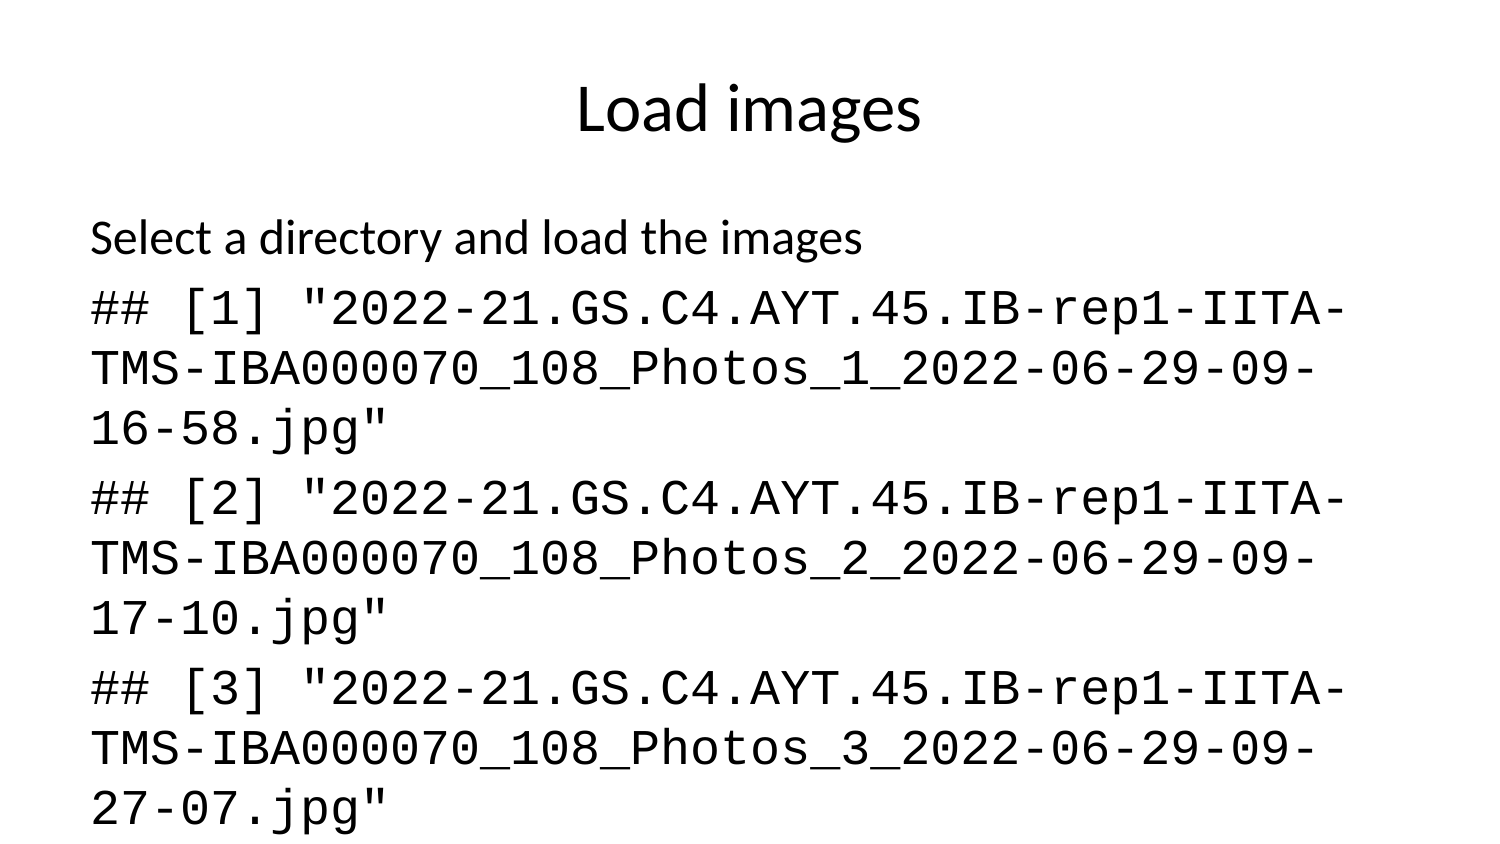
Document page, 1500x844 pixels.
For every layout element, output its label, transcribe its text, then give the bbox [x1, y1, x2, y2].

list Select a directory and load the images ## [1] "2022-21.GS.C4.AYT.45.IB-rep1-IITA-TMS-IBA000070_108_Photos_1_2022-06-29-09-16-58.jpg" ## [2] "2022-21.GS.C4.AYT.45.IB-rep1-IITA-TMS-IBA000070_108_Photos_2_2022-06-29-09-17-10.jpg" ## [3] "2022-21.GS.C4.AYT.45.IB-rep1-IITA-TMS-IBA000070_108_Photos_3_2022-06-29-09-27-07.jpg" ## [4] "2022-21.GS.C4.AYT.45.IB-rep1-IITA-TMS-IBA070593_141_Photos_1_2022-06-29-10-42-22.jpg" ## [5] "2022-21.GS.C4.AYT.45.IB-rep1-IITA-TMS-IBA070593_141_Photos_2_2022-06-29-11-33-52.jpg" ## [6] "2022-21.GS.C4.AYT.45.IB-rep1-IITA-TMS-IBA30572_105_Photos_1_2022-06-29-09-03-47.jpg" Find specific genotype image Render the summary statistics for each genotype in the trial Load all the images of the selected clones for this trial [75, 196, 1425, 754]
title Load images [75, 33, 1425, 175]
